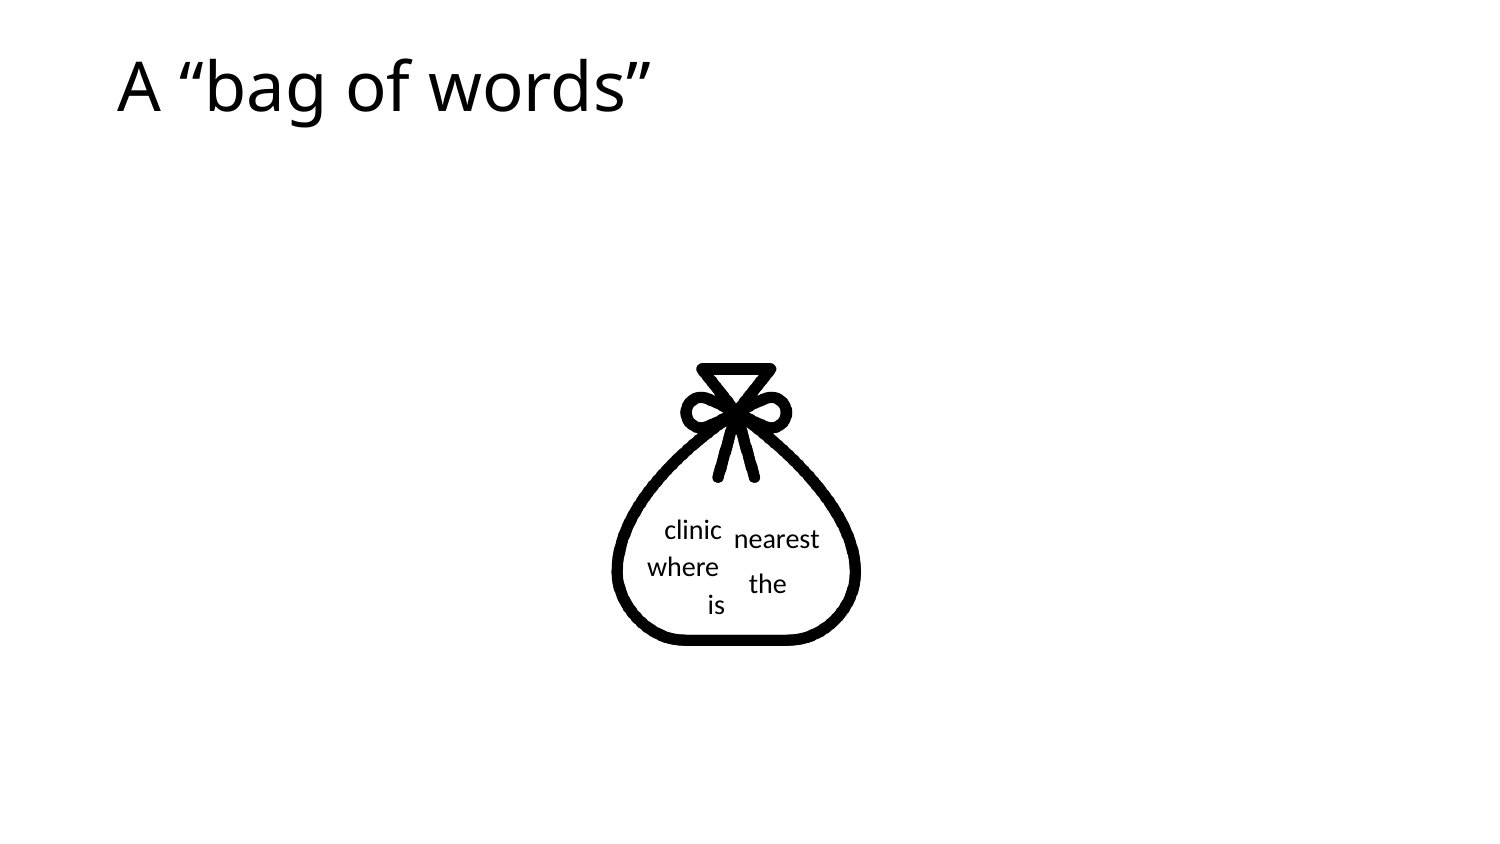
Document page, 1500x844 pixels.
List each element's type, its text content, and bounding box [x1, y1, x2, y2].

picture [594, 363, 878, 646]
title A “bag of words” [103, 44, 1397, 208]
